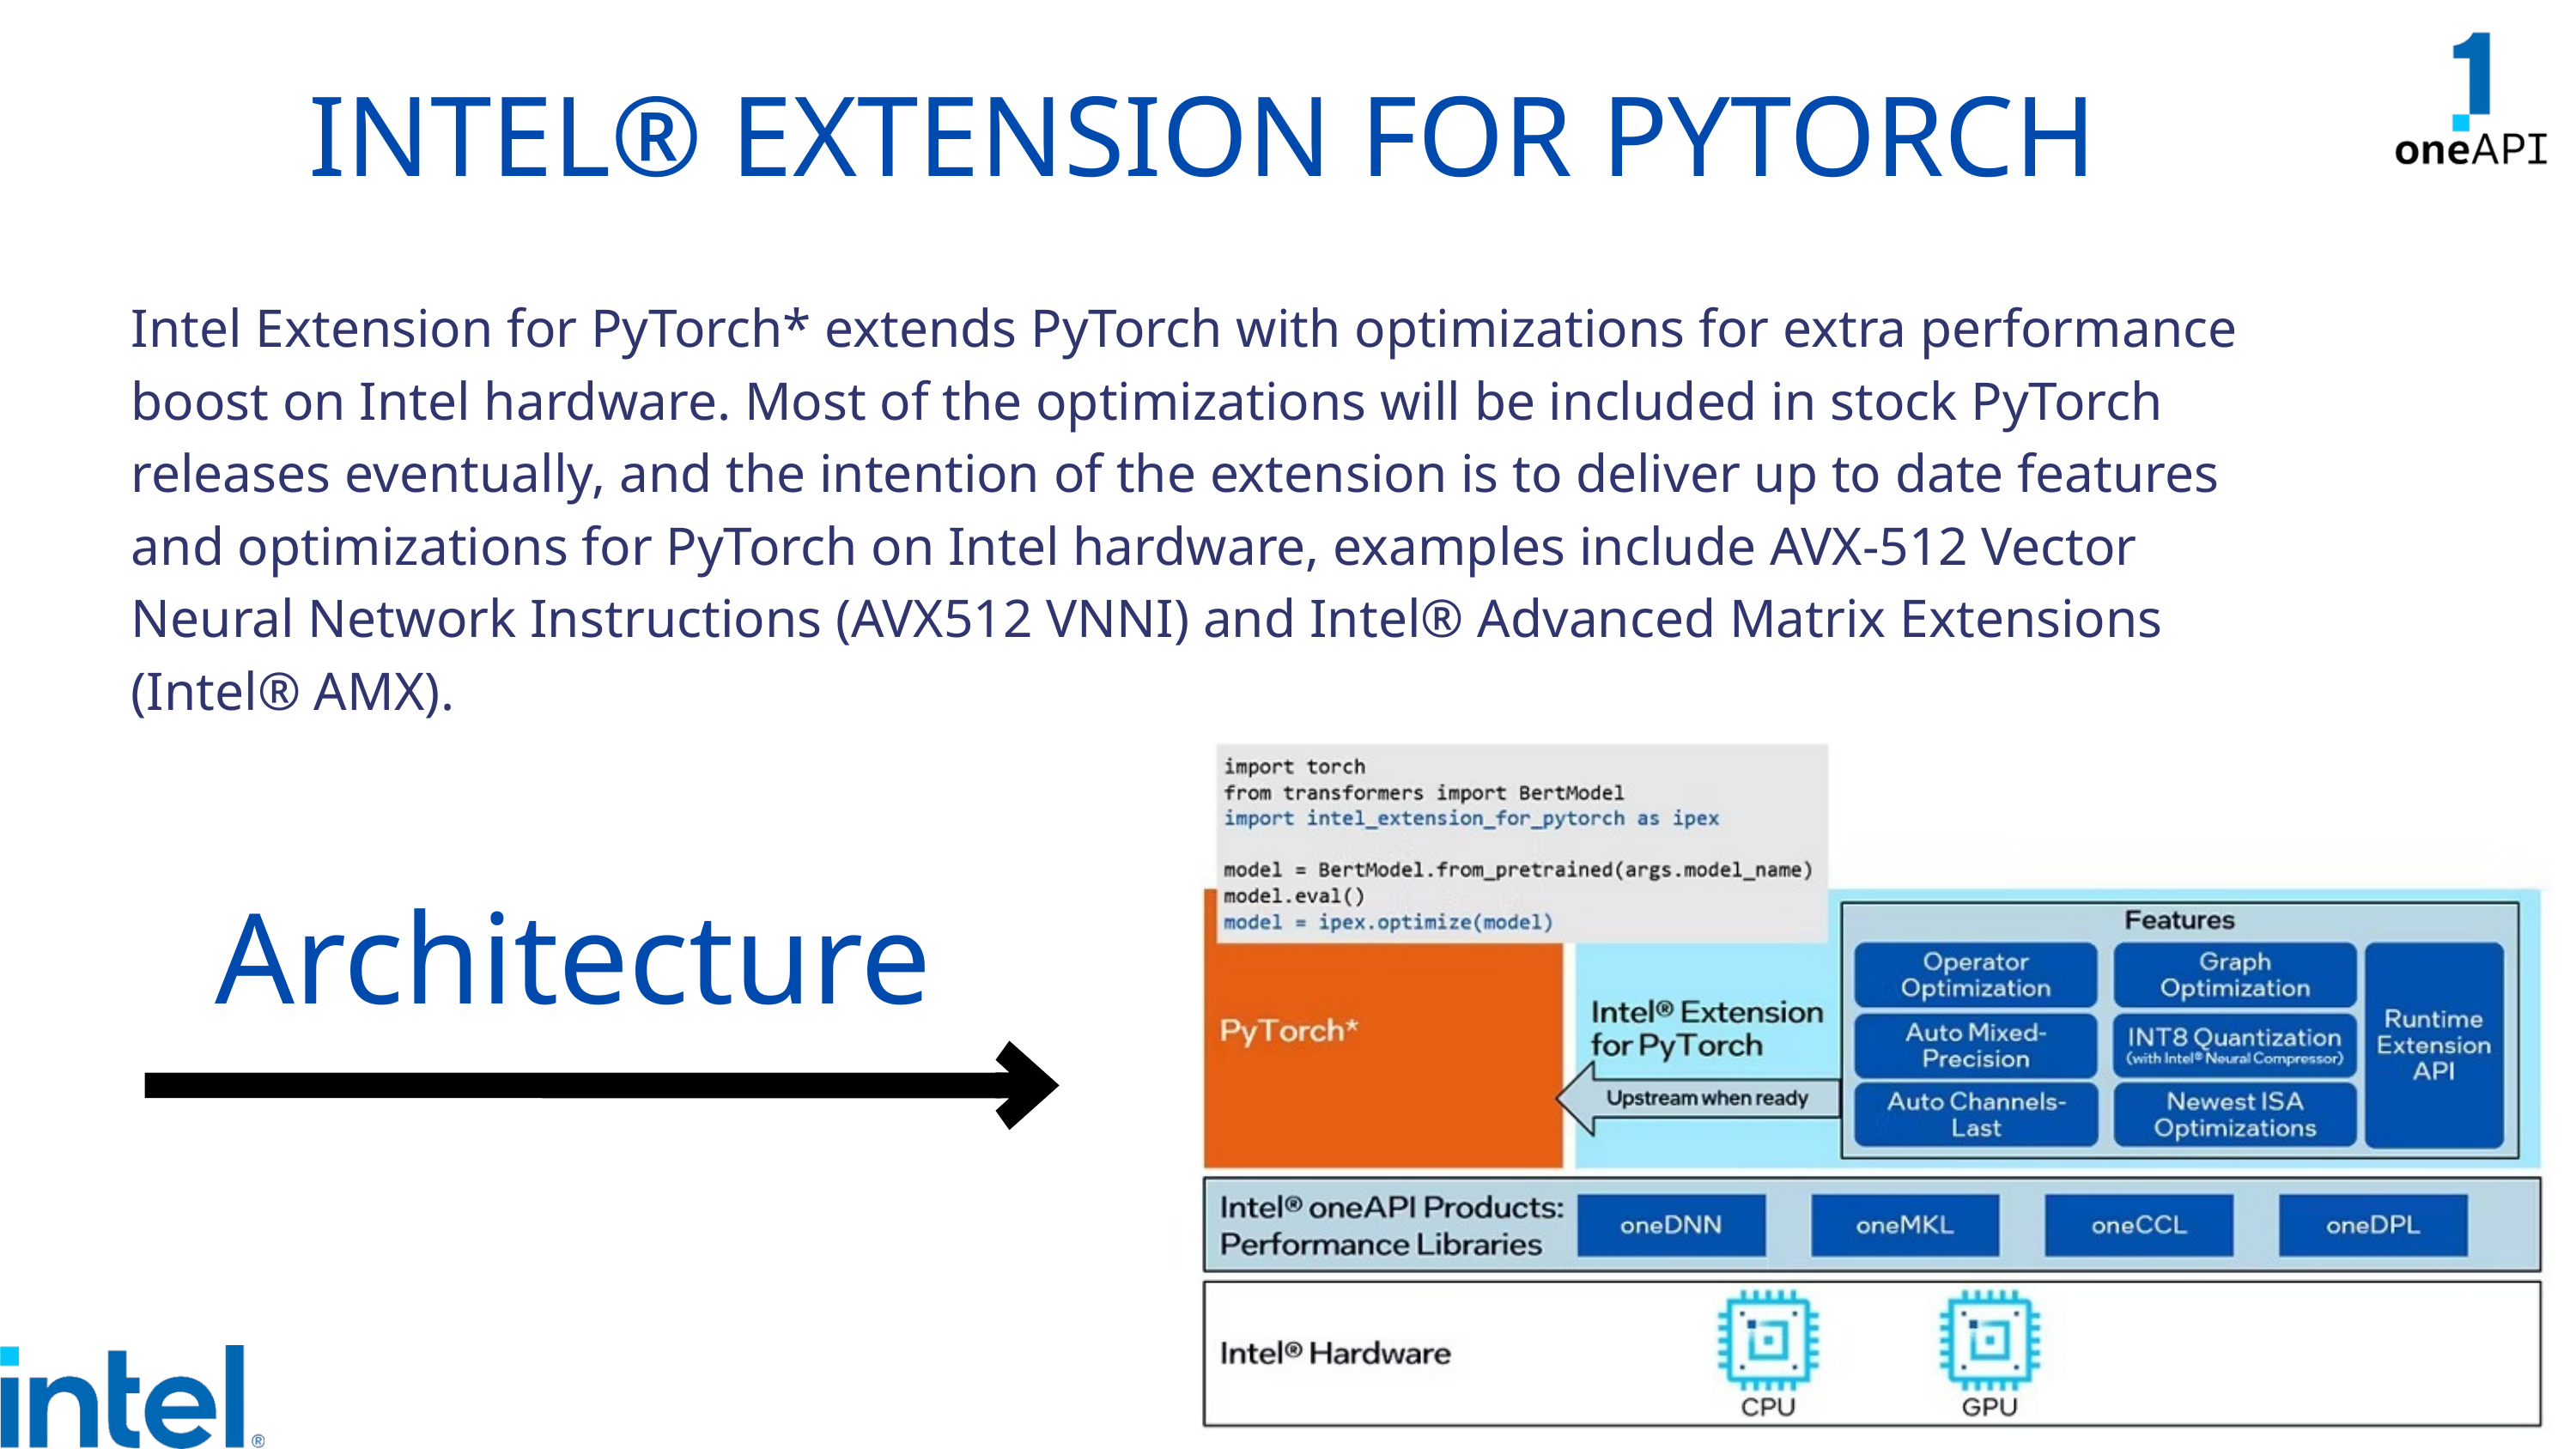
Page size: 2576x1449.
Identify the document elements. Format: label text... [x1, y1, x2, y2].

text_box [2287, 0, 2576, 207]
text_box [0, 1345, 265, 1449]
text_box INTEL® EXTENSION FOR PYTORCH [0, 44, 2406, 199]
text_box [1145, 675, 2576, 1449]
text_box Architecture [144, 853, 1035, 1029]
text_box Intel Extension for PyTorch* extends PyTorch with optimizations for extra performance boost on Intel hardware. Most of the optimizations will be included in stock PyTorch releases eventually, and the intention of the extension is to deliver up to date features and optimizations for PyTorch on Intel hardware, examples include AVX-512 Vector Neural Network Instructions (AVX512 VNNI) and Intel® Advanced Matrix Extensions (Intel® AMX). [131, 285, 2275, 721]
